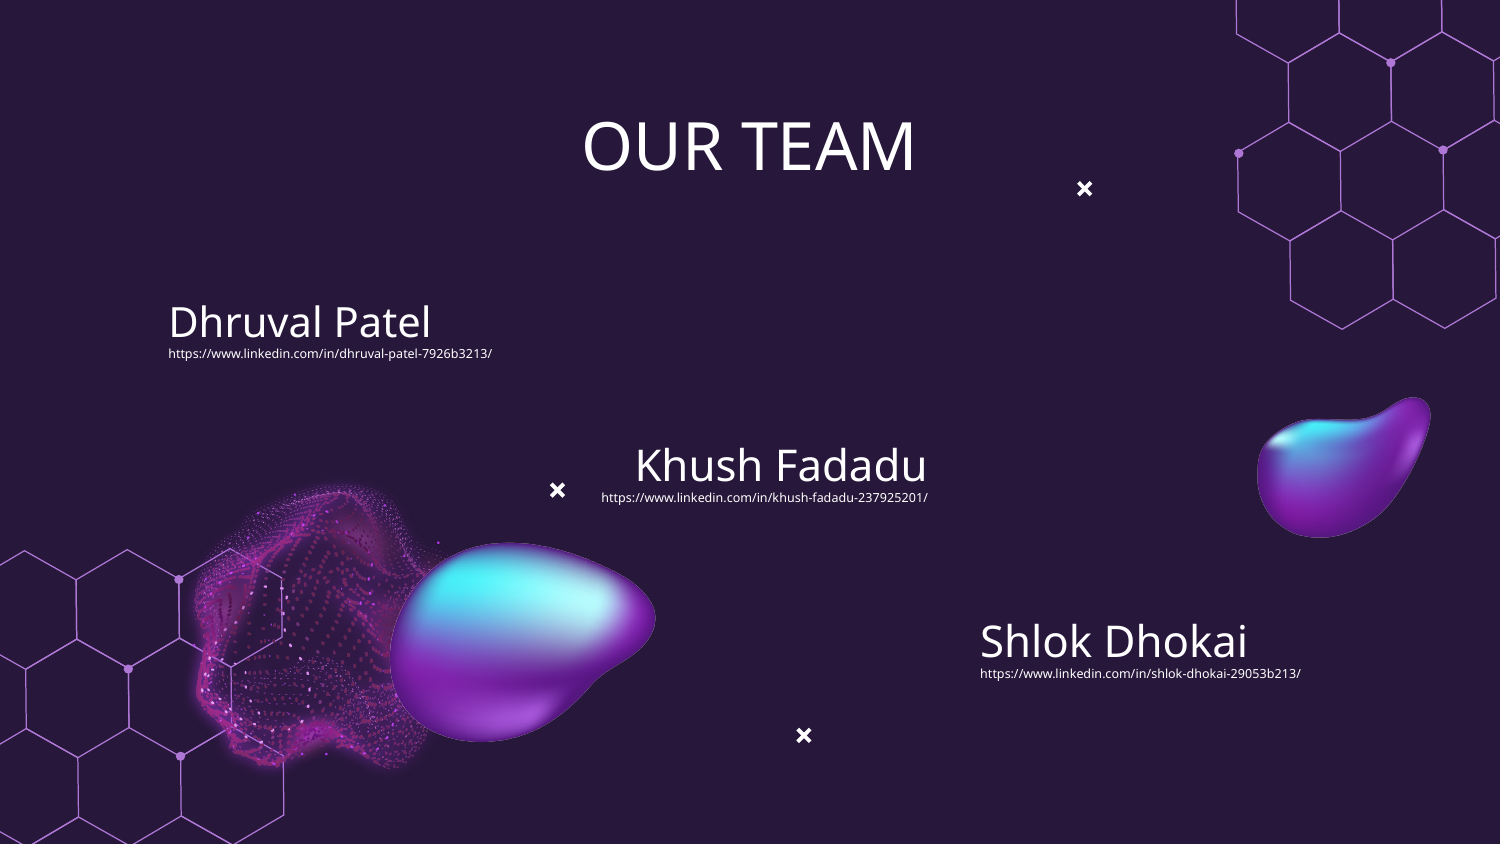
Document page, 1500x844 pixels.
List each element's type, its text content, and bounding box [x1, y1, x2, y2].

picture [178, 477, 676, 799]
subtitle Khush Fadadu https://www.linkedin.com/in/khush-fadadu-237925201/ [481, 409, 943, 520]
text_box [1078, 182, 1092, 196]
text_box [550, 483, 565, 497]
text_box Shlok Dhokai https://www.linkedin.com/in/shlok-dhokai-29053b213/ [965, 598, 1458, 696]
title OUR TEAM [118, 88, 1382, 183]
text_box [797, 728, 811, 742]
text_box Dhruval Patel https://www.linkedin.com/in/dhruval-patel-7926b3213/ [153, 280, 677, 429]
picture [1237, 368, 1464, 561]
